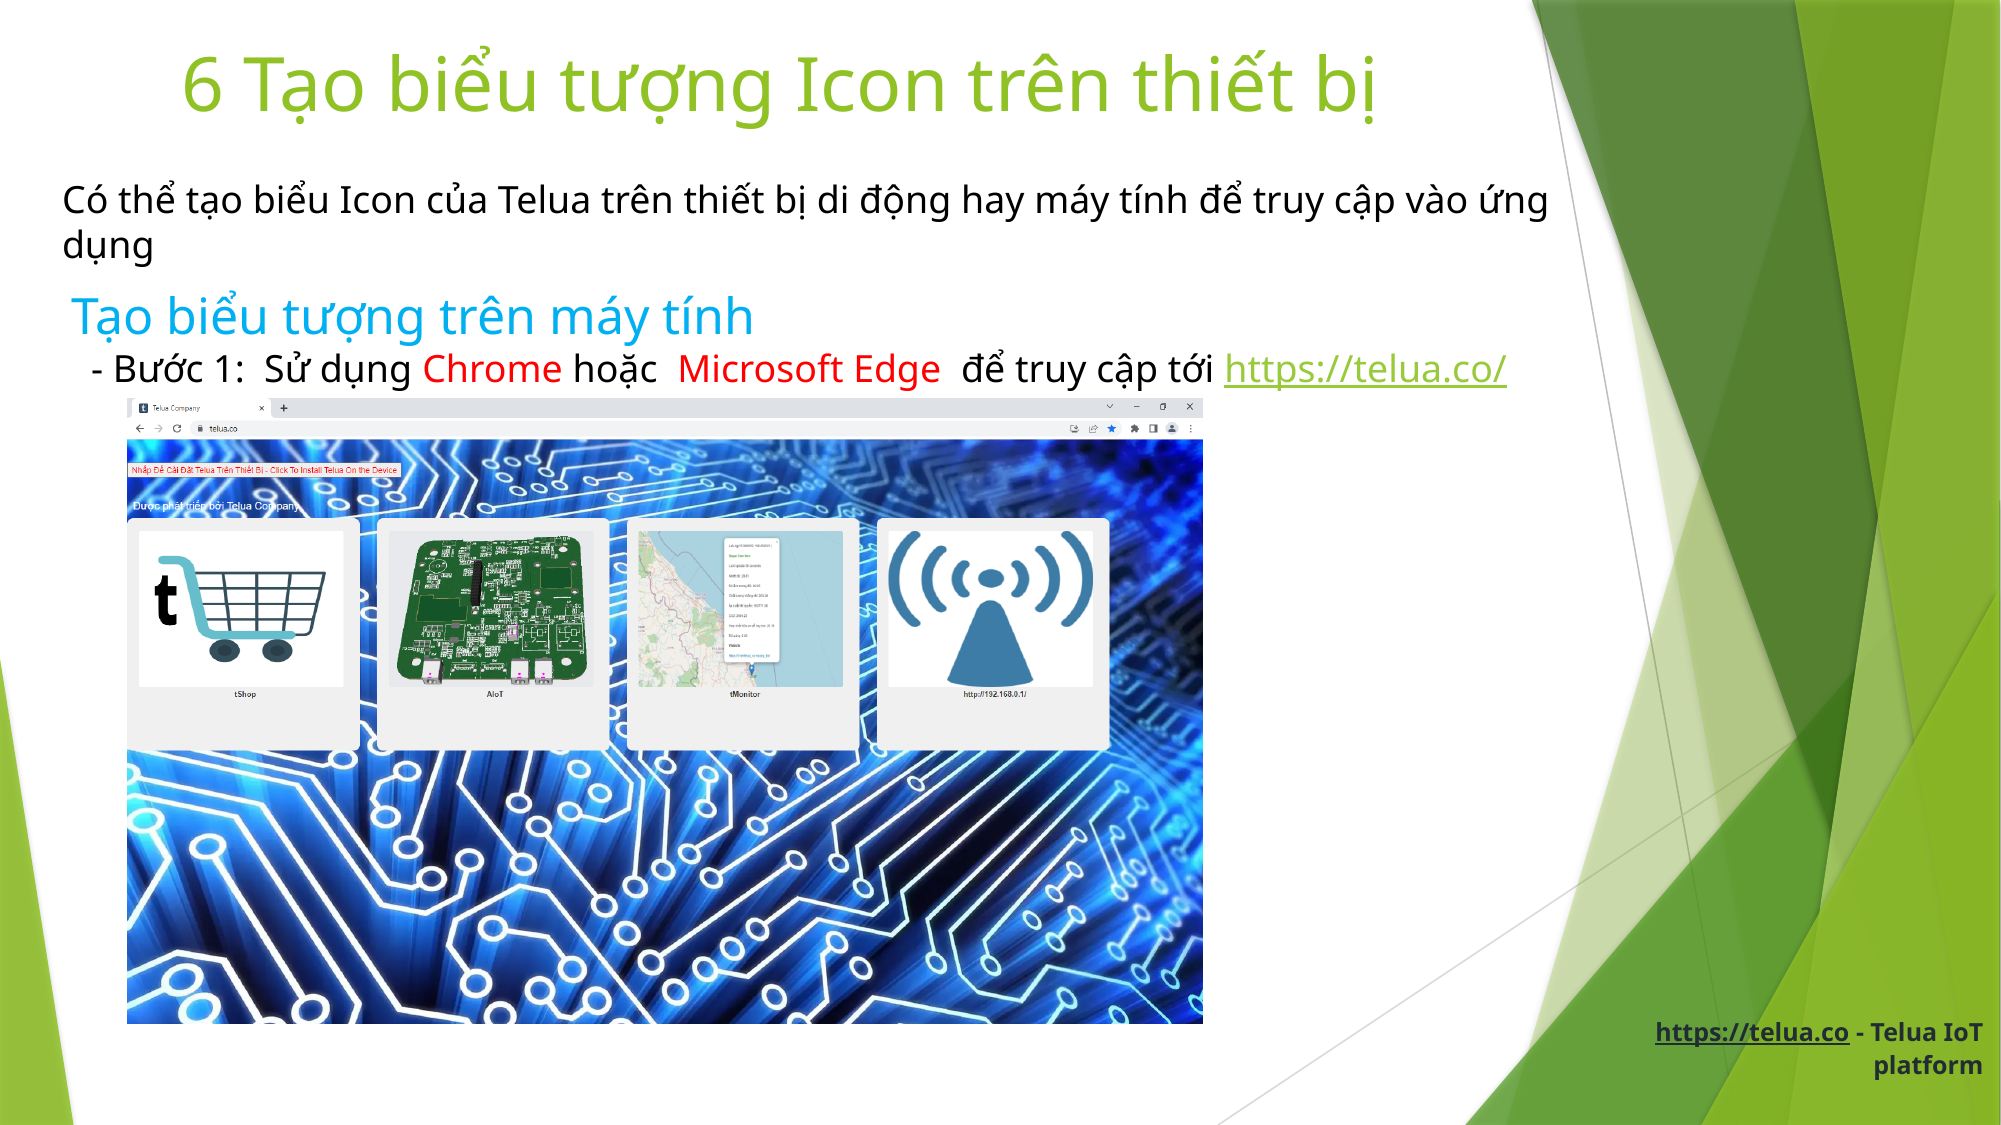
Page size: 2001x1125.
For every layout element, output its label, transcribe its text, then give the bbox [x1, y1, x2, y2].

text_box https://telua.co - Telua IoT platform [1529, 1024, 1999, 1088]
picture [127, 398, 1204, 1025]
text_box Có thể tạo biểu Icon của Telua trên thiết bị di động hay máy tính để truy cập vào ứng dụng [47, 168, 1665, 273]
title 6 Tạo biểu tượng Icon trên thiết bị [166, 28, 1577, 168]
text_box Tạo biểu tượng trên máy tính - Bước 1: Sử dụng Chrome hoặc Microsoft Edge để truy cập tới https://telua.co/ [47, 277, 1665, 539]
